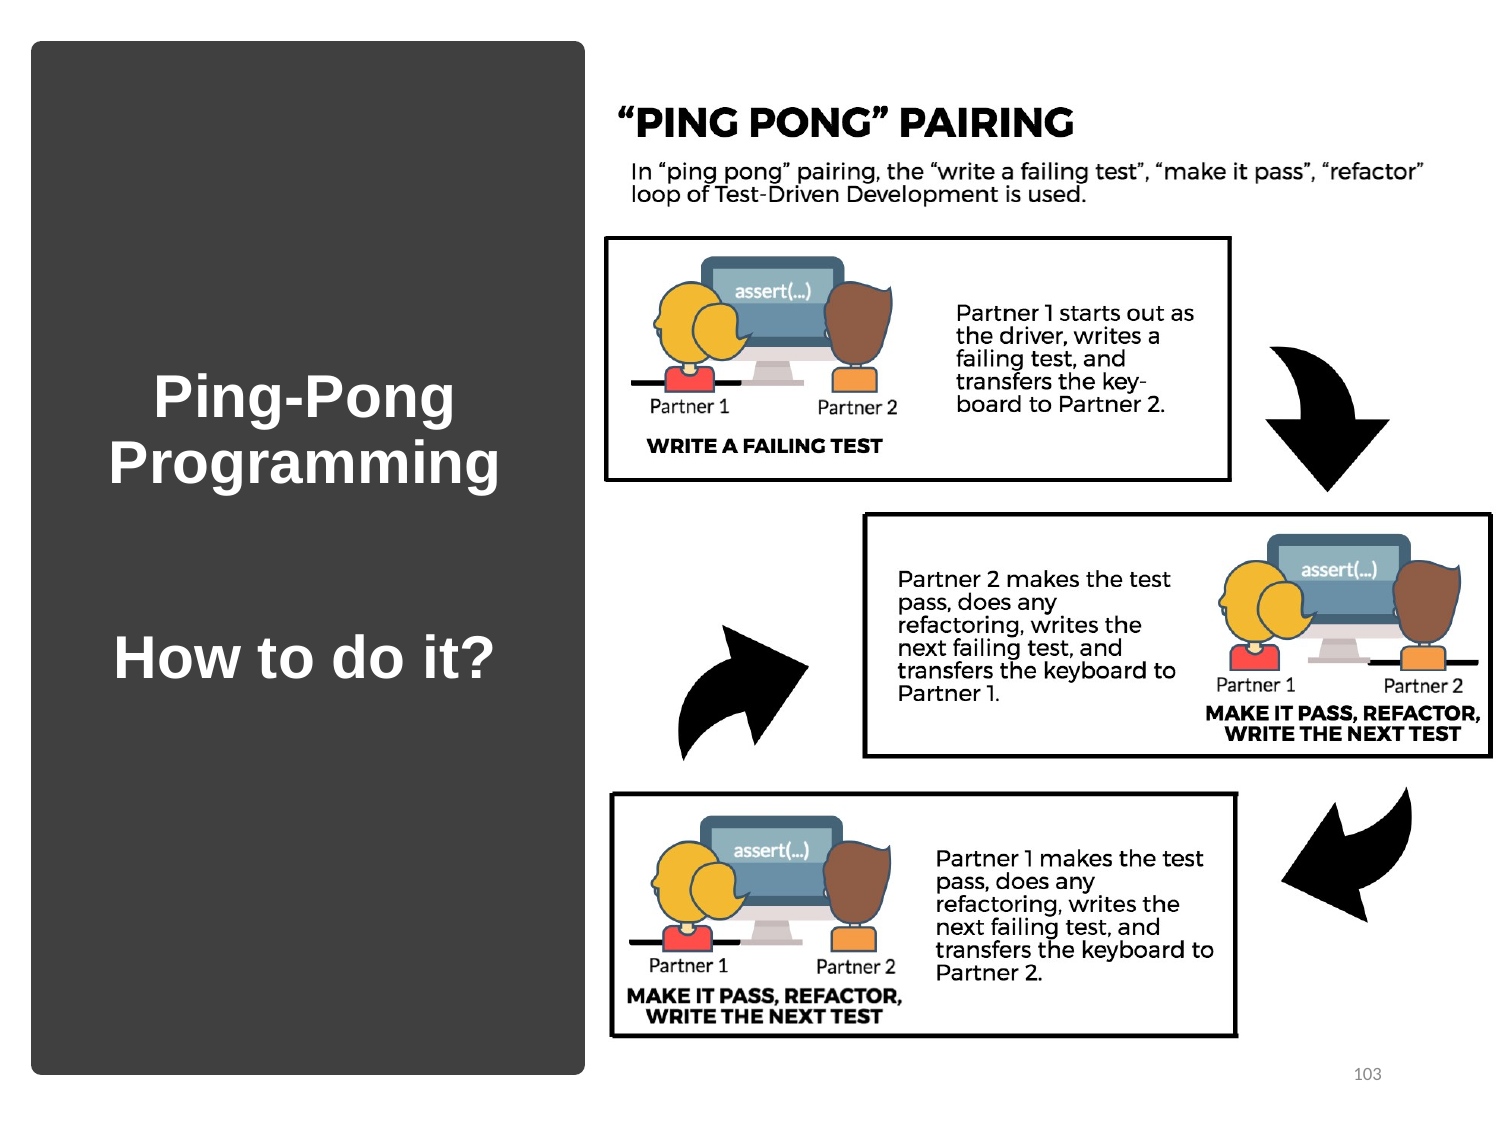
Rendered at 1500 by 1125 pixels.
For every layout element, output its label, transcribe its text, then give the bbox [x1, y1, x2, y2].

picture [590, 74, 1500, 1051]
text_box [39, 49, 576, 1067]
title Ping-Pong Programming How to do it? [91, 121, 520, 936]
text_box 103 [1059, 1060, 1397, 1103]
